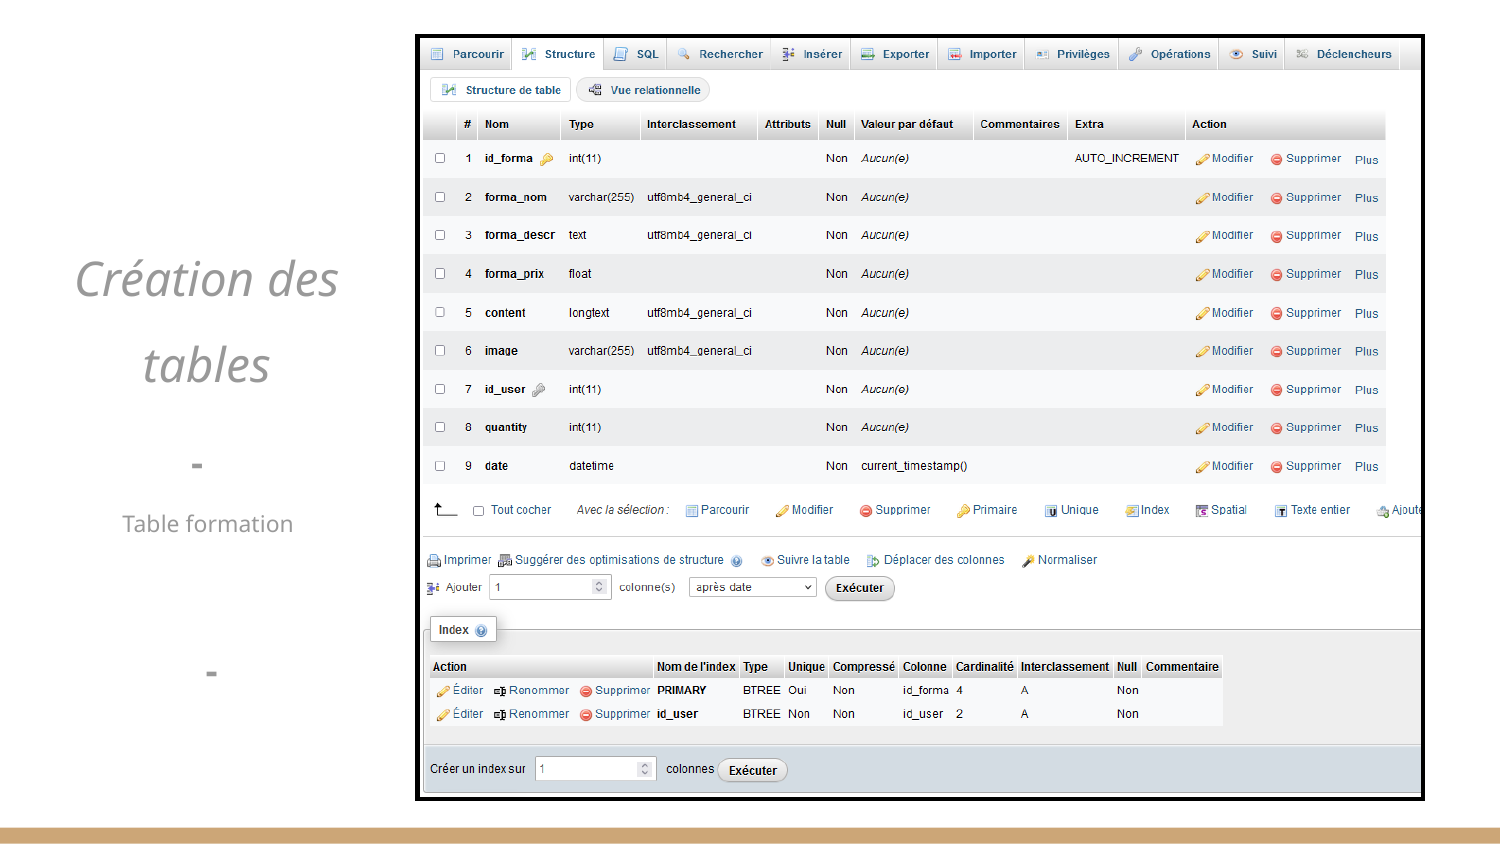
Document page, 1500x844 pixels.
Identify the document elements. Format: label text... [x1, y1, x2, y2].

text_box Création des tables - Table formation - [35, 204, 379, 767]
picture [419, 37, 1421, 798]
